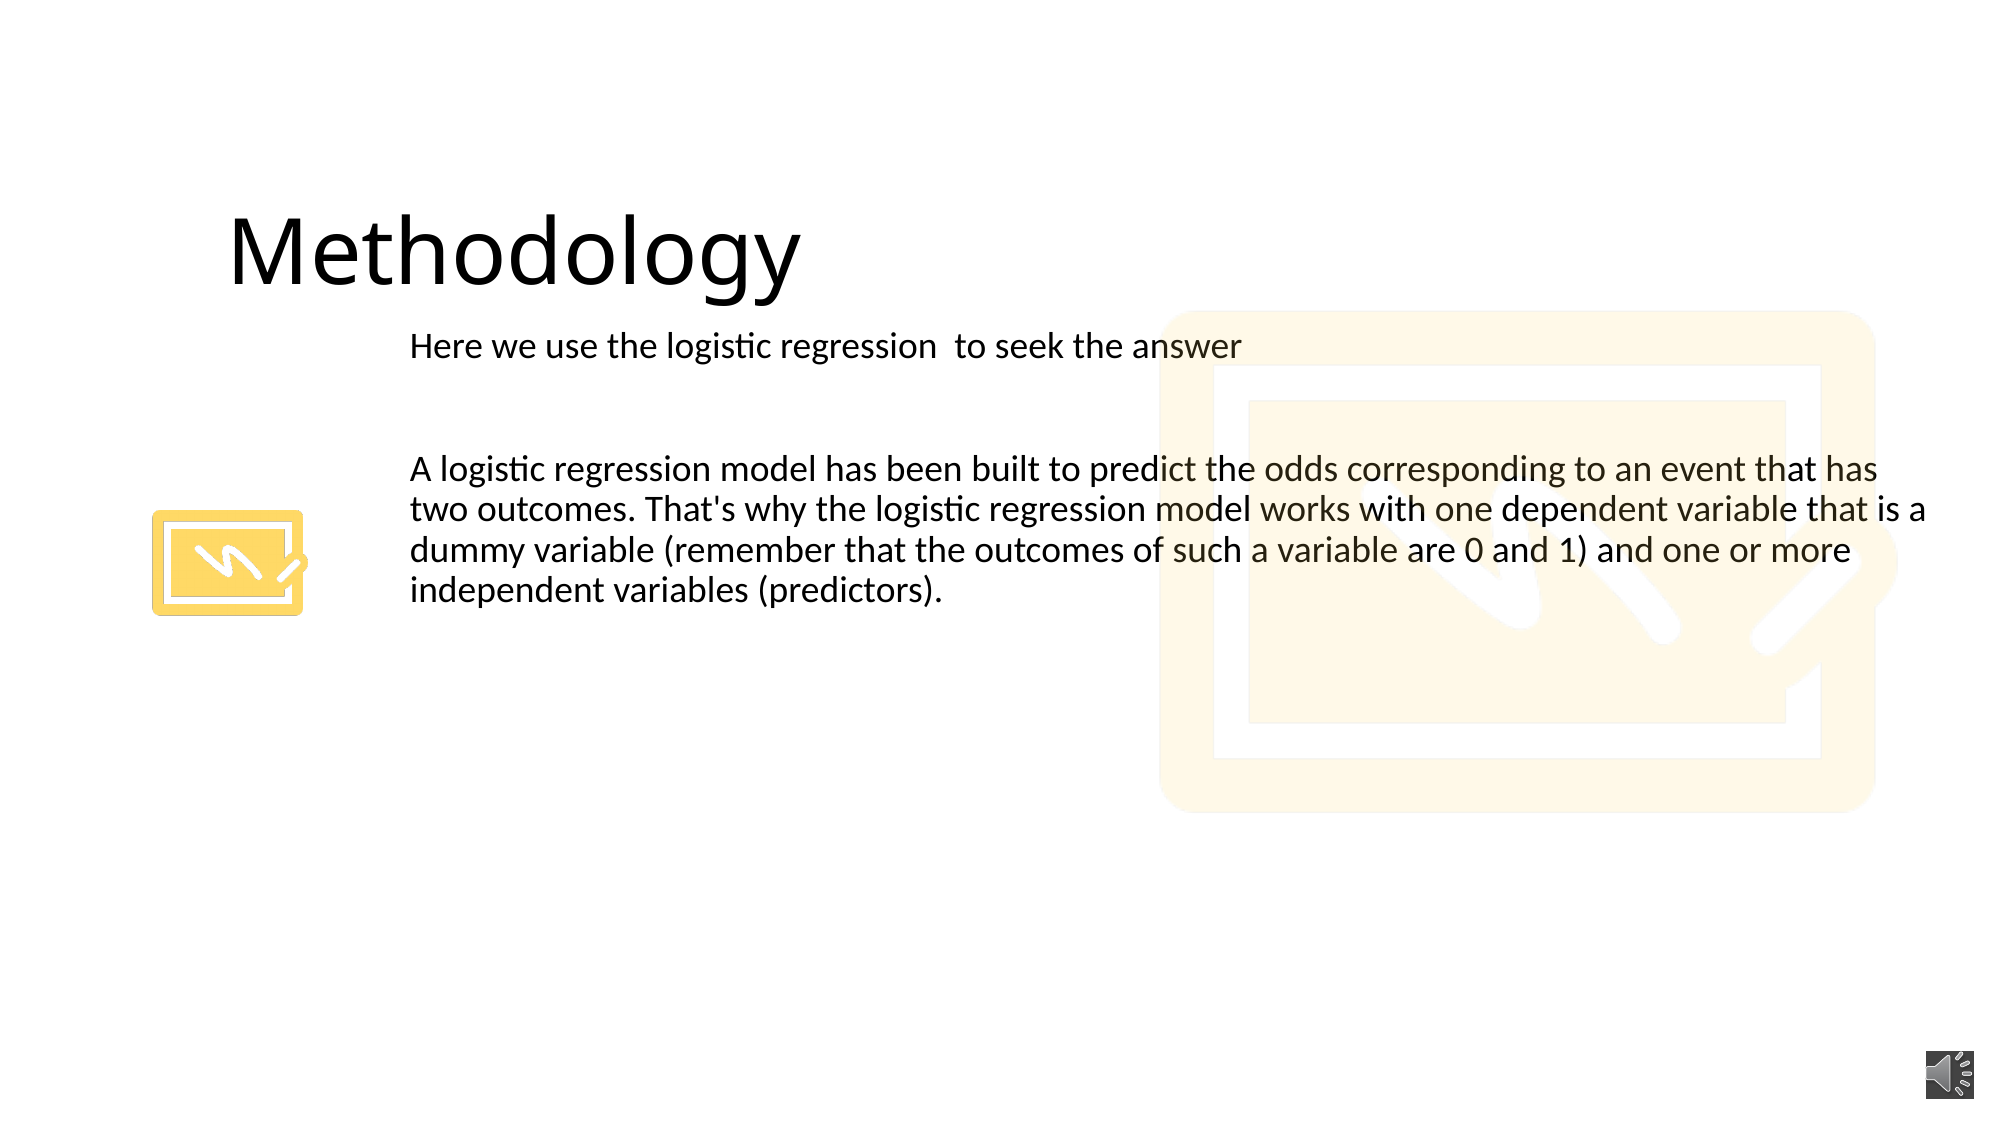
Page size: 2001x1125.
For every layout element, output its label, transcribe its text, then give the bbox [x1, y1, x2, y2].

picture [1924, 1049, 1976, 1100]
picture [1089, 133, 1947, 992]
picture [137, 472, 318, 653]
title Methodology [211, 133, 1089, 376]
list Here we use the logistic regression to seek the answer A logistic regression model has been built to predict the odds corresponding to an event that has two outcomes. That's why the logistic regression model works with one dependent variable that is a dummy variable (remember that the outcomes of such a variable are 0 and 1) and one or more independent variables (predictors). [394, 319, 1089, 921]
